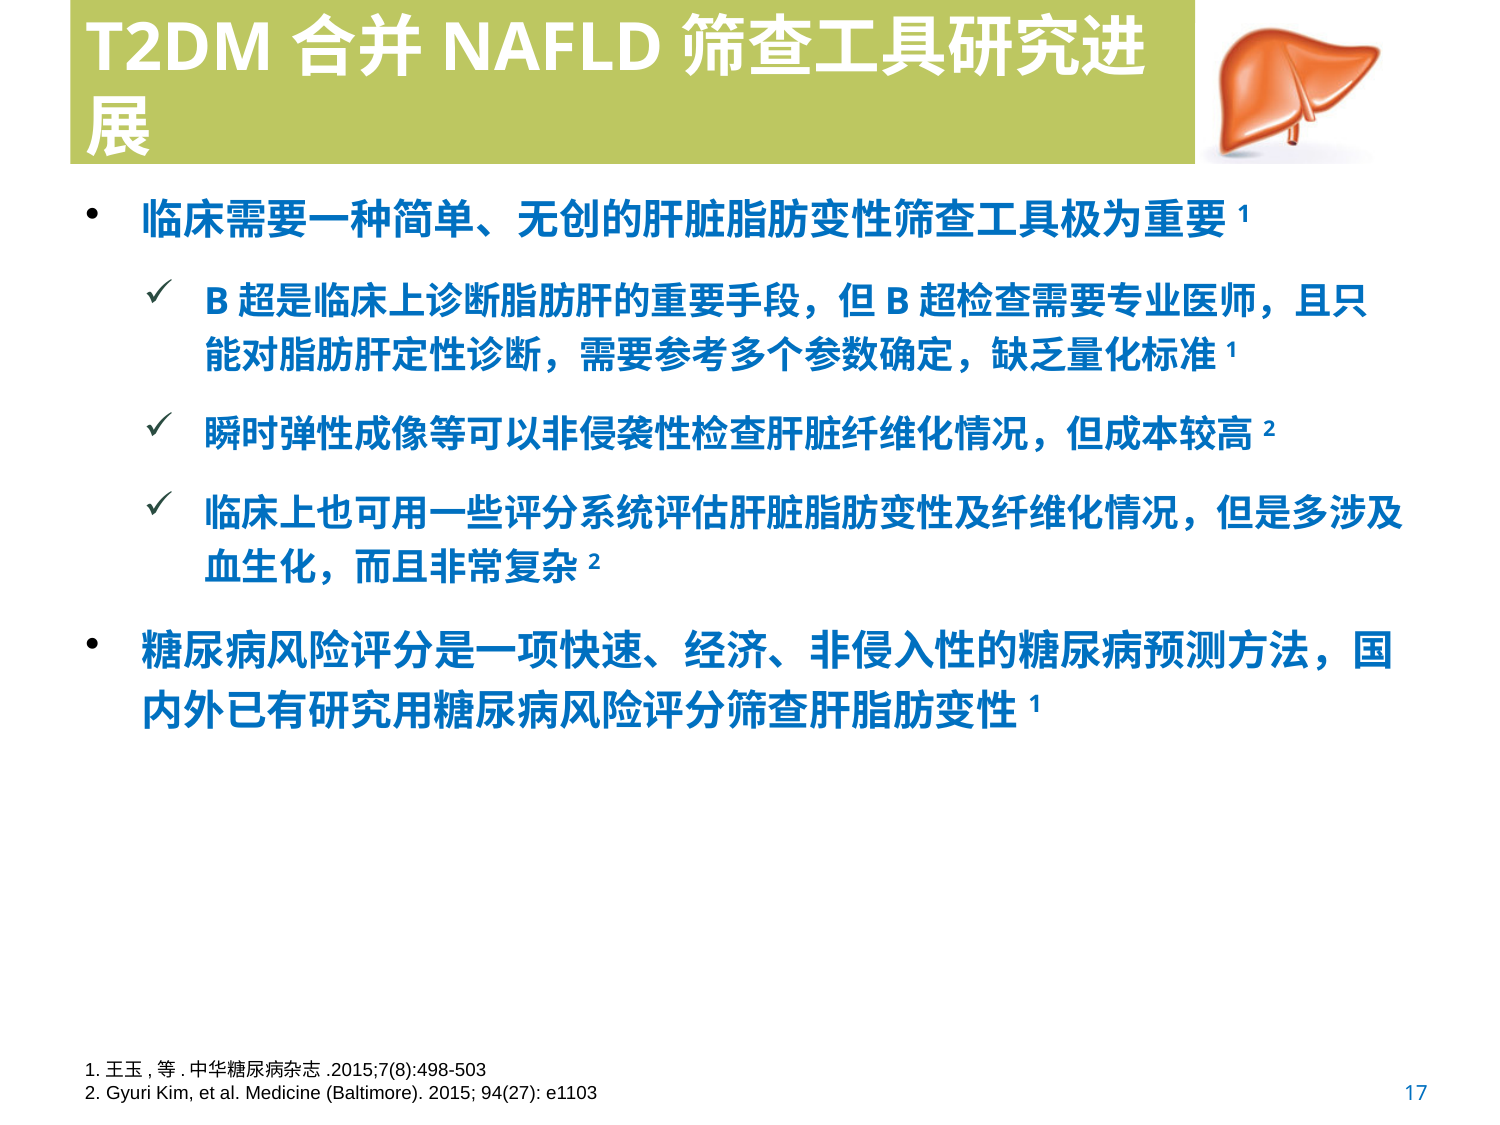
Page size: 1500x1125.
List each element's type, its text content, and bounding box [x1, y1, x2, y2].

picture [1195, 23, 1383, 164]
title T2DM合并NAFLD筛查工具研究进展 [70, 37, 1195, 131]
list 临床需要一种简单、无创的肝脏脂肪变性筛查工具极为重要1 B超是临床上诊断脂肪肝的重要手段，但B超检查需要专业医师，且只能对脂肪肝定性诊断，需要参考多个参数确定，缺乏量化标准1 瞬时弹性成像等可以非侵袭性检查肝脏纤维化情况，但成本较高2 临床上也可用一些评分系统评估肝脏脂肪变性及纤维化情况，但是多涉及血生化，而且非常复杂2 糖尿病风险评分是一项快速、经济、非侵入性的糖尿病预测方法，国内外已有研究用糖尿病风险评分筛查肝脂肪变性1 [70, 175, 1421, 1052]
slide_number 17 [1092, 1072, 1443, 1113]
text_box 1.王玉,等.中华糖尿病杂志.2015;7(8):498-503 2. Gyuri Kim, et al. Medicine (Baltimore). 2015; 94(27): e1103 [70, 1050, 727, 1125]
